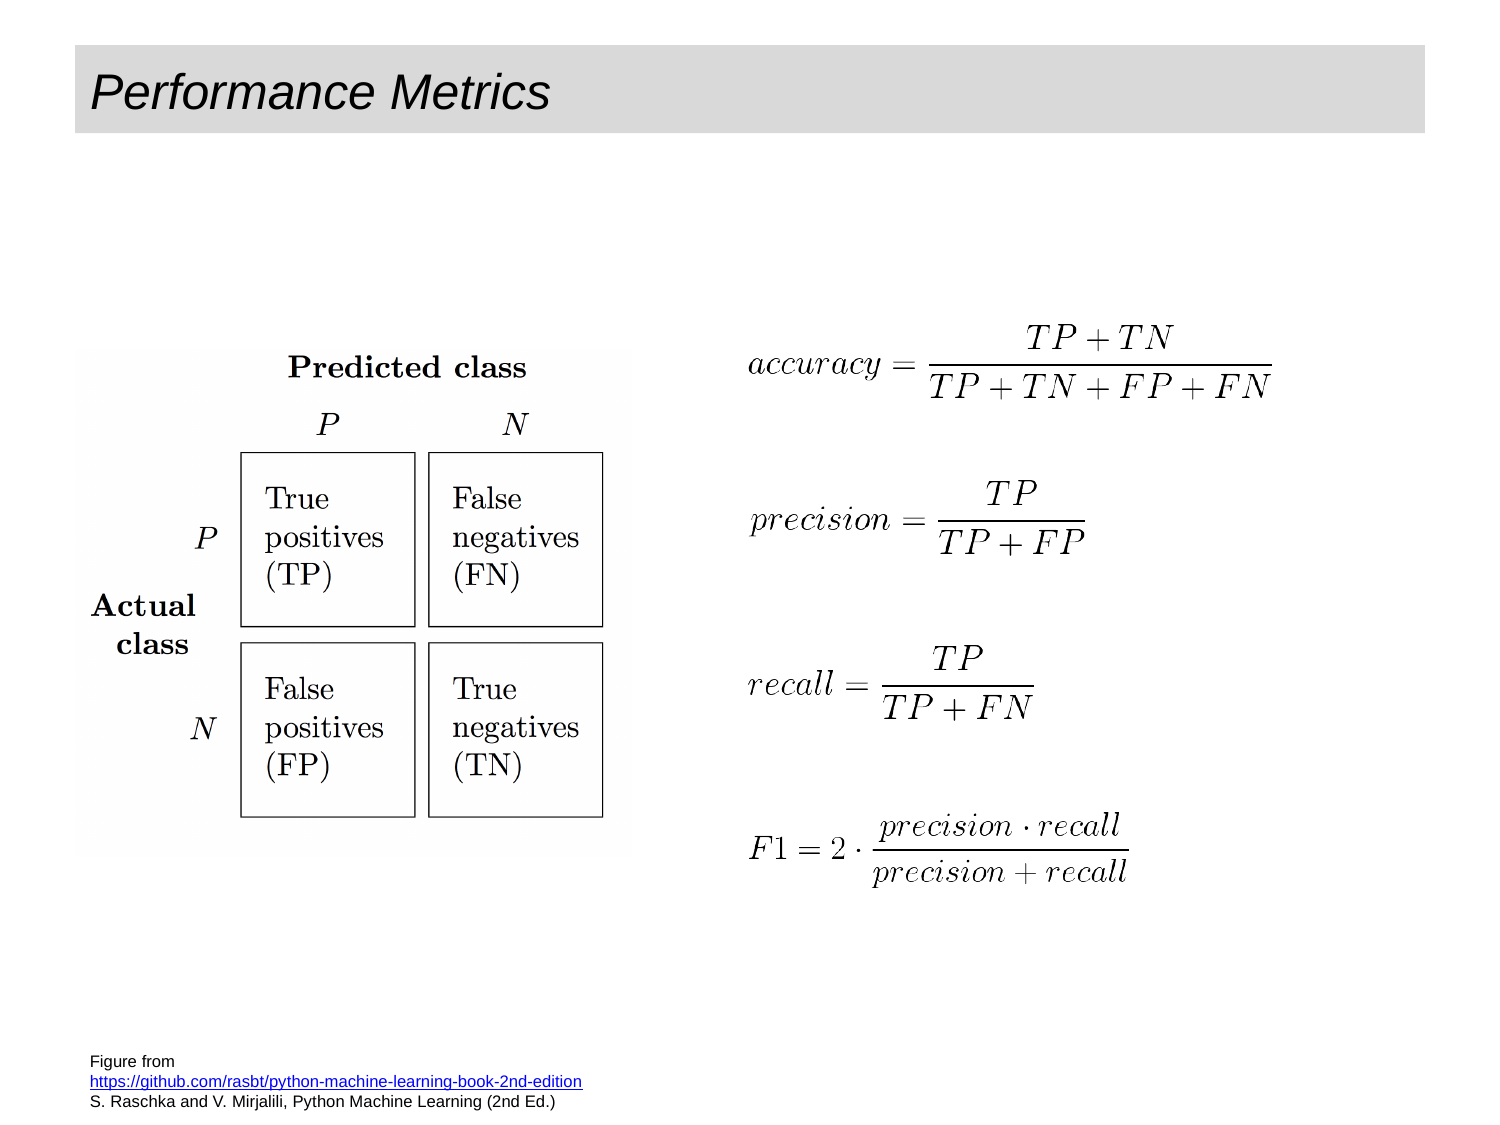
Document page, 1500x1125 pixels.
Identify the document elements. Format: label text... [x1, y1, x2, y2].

picture [748, 812, 1129, 888]
title Performance Metrics [75, 45, 1425, 134]
picture [748, 644, 1034, 721]
picture [74, 349, 632, 857]
text_box Figure from https://github.com/rasbt/python-machine-learning-book-2nd-edition S. Raschka and V. Mirjalili, Python Machine Learning (2nd Ed.) [74, 1043, 605, 1119]
picture [748, 324, 1273, 400]
picture [748, 479, 1085, 556]
